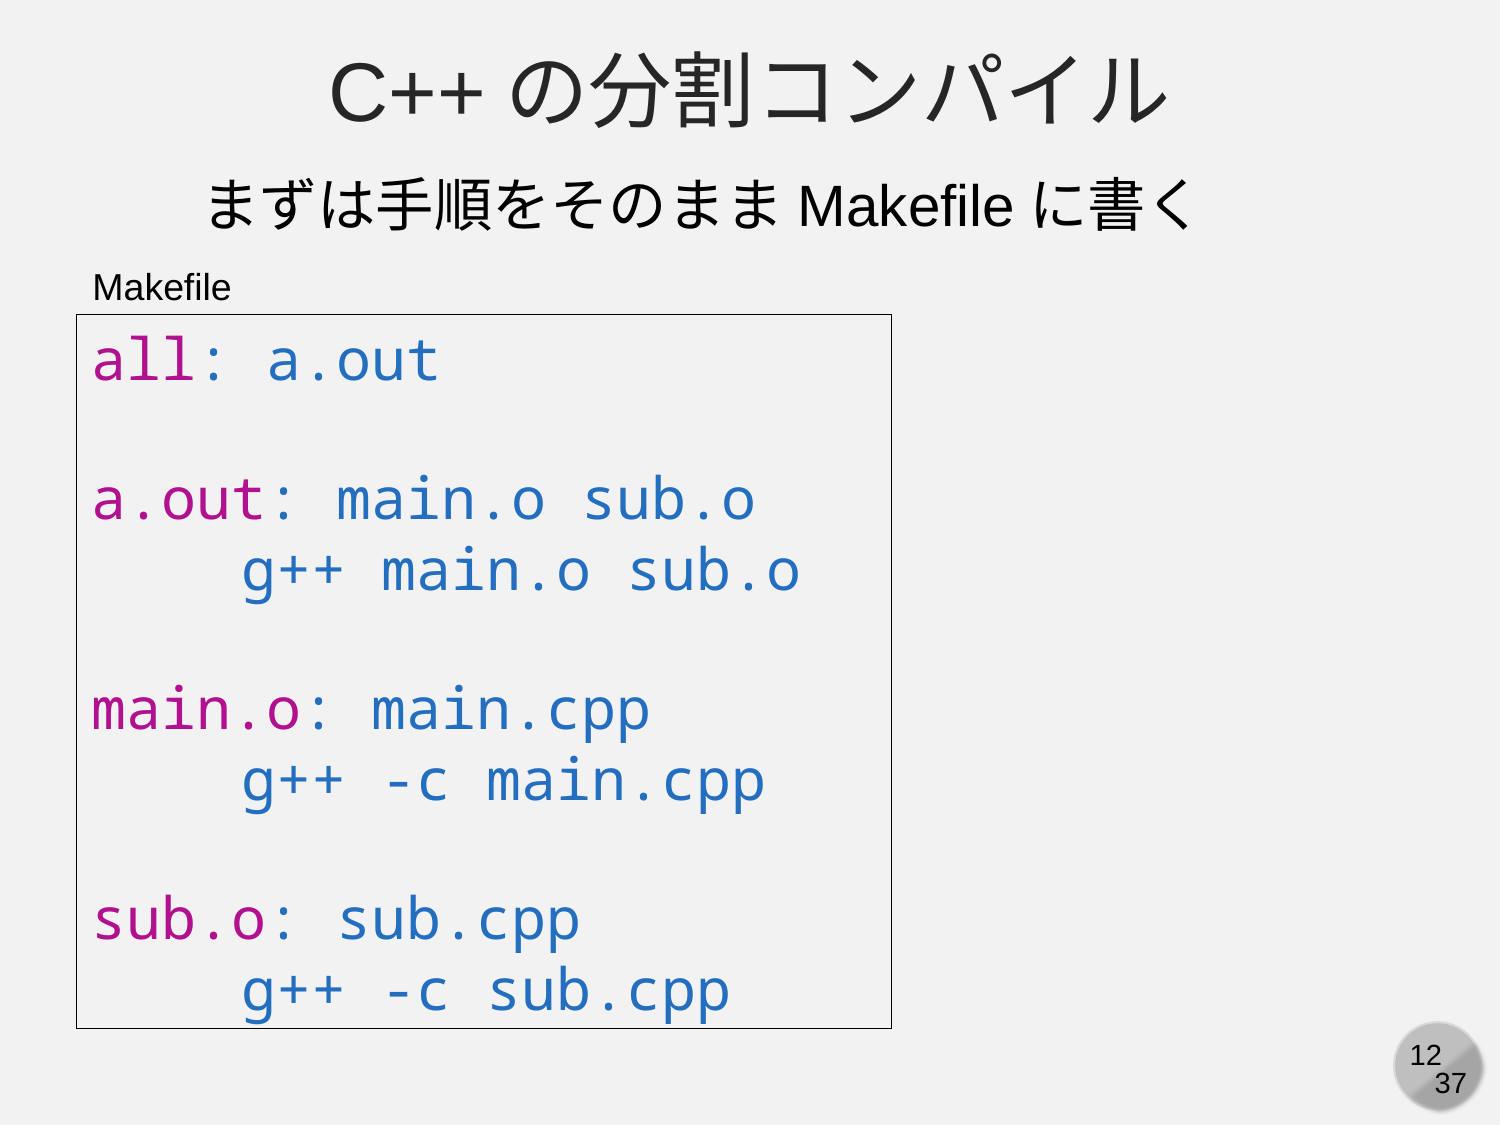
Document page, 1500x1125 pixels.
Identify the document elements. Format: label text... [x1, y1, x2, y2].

text_box all: a.out a.out: main.o sub.o g++ main.o sub.o main.o: main.cpp g++ -c main.cpp sub.o: sub.cpp g++ -c sub.cpp [76, 314, 892, 1029]
text_box まずは手順をそのままMakefileに書く [186, 160, 1219, 246]
list C++の分割コンパイル [0, 31, 1500, 155]
text_box Makefile [77, 255, 247, 315]
